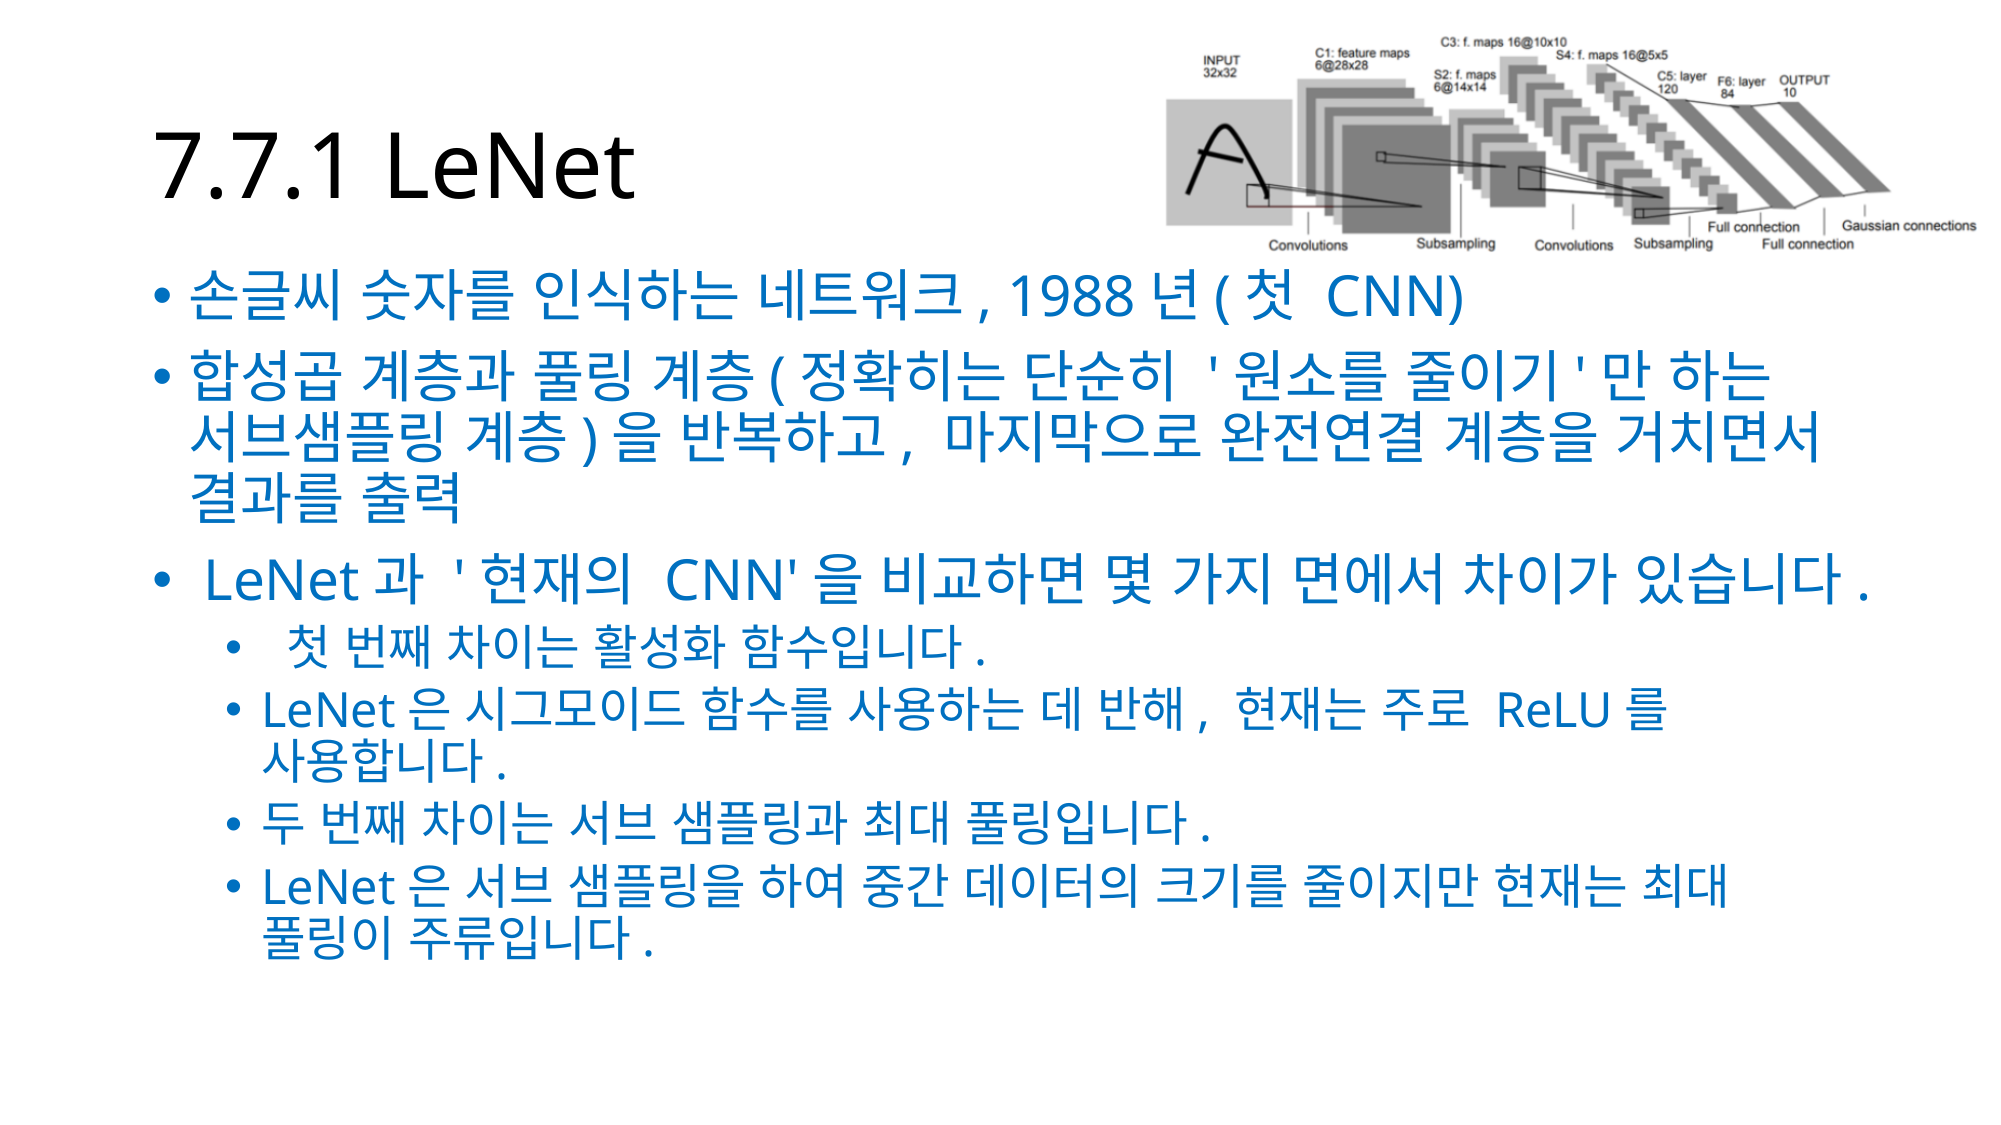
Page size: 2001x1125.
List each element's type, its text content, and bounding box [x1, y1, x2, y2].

list 손글씨 숫자를 인식하는 네트워크, 1988년(첫 CNN) 합성곱 계층과 풀링 계층(정확히는 단순히 '원소를 줄이기'만 하는 서브샘플링 계층)을 반복하고, 마지막으로 완전연결 계층을 거치면서 결과를 출력 LeNet과 '현재의 CNN'을 비교하면 몇 가지 면에서 차이가 있습니다. 첫 번째 차이는 활성화 함수입니다. LeNet은 시그모이드 함수를 사용하는 데 반해, 현재는 주로 ReLU를 사용합니다. 두 번째 차이는 서브 샘플링과 최대 풀링입니다. LeNet은 서브 샘플링을 하여 중간 데이터의 크기를 줄이지만 현재는 최대 풀링이 주류입니다. [137, 260, 1863, 1026]
picture [1158, 16, 1988, 263]
title 7.7.1 LeNet [137, 59, 1158, 260]
